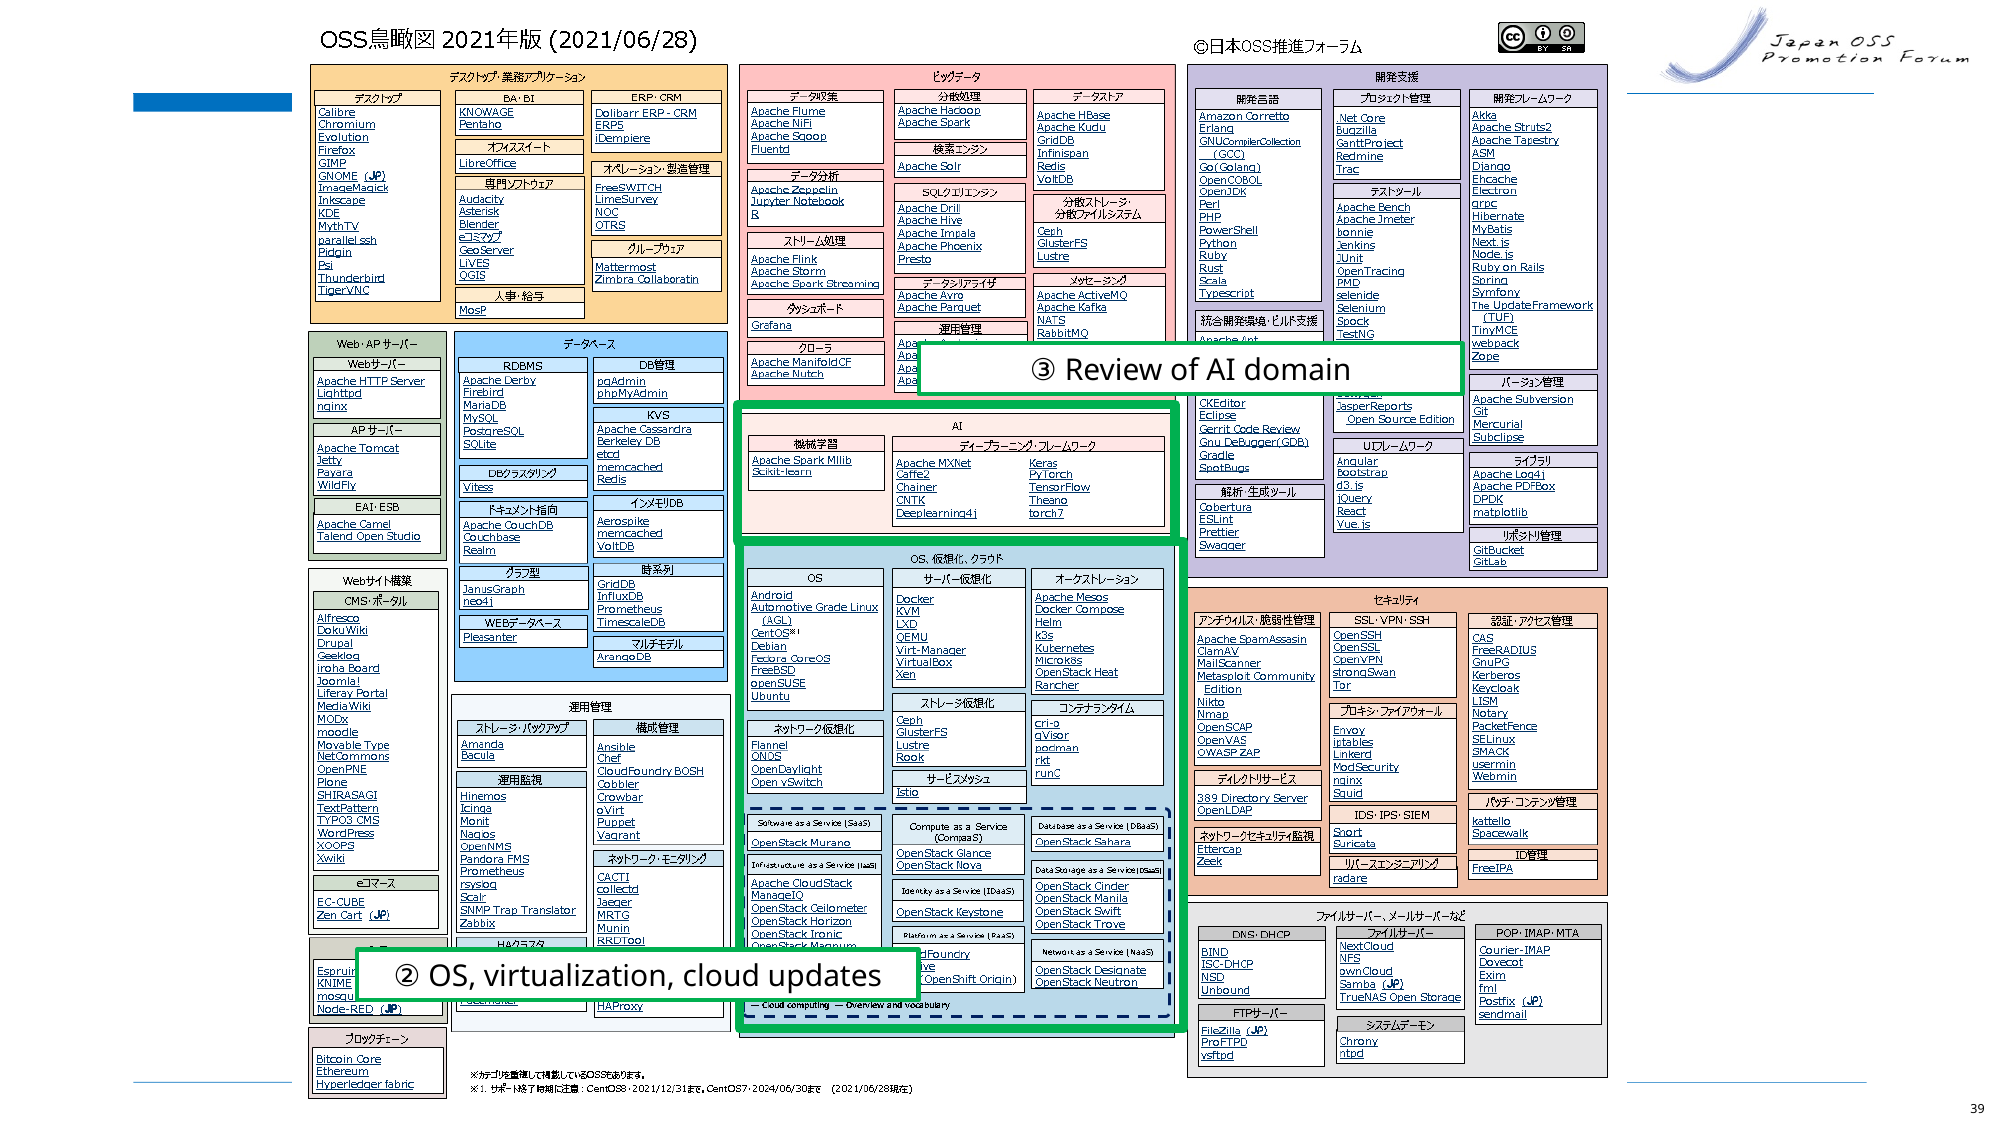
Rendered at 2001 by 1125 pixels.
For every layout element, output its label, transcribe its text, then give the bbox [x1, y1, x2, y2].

slide_number 39 [1874, 1093, 2000, 1125]
picture [292, 3, 1627, 1125]
picture [1634, 0, 1995, 91]
